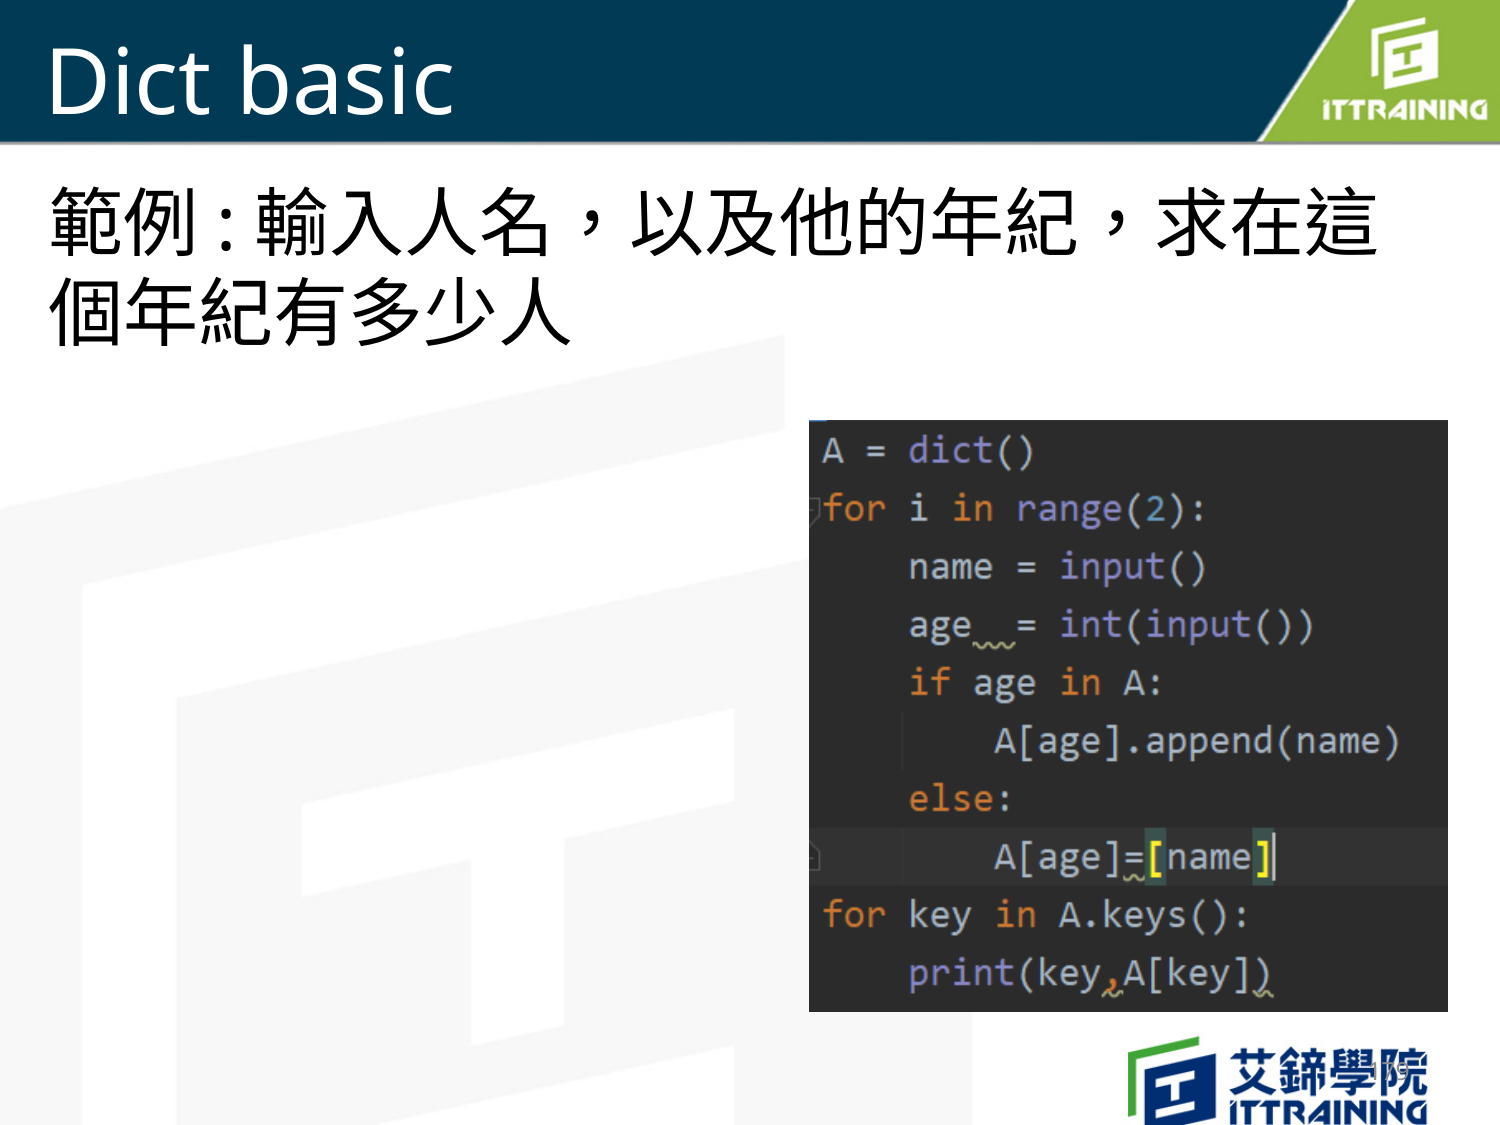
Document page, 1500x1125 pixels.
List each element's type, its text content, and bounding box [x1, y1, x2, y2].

slide_number 179 [1074, 1042, 1425, 1103]
title Dict basic [29, 0, 1380, 172]
list 範例:輸入人名，以及他的年紀，求在這個年紀有多少人 [33, 168, 1418, 911]
picture [0, 0, 1500, 1125]
